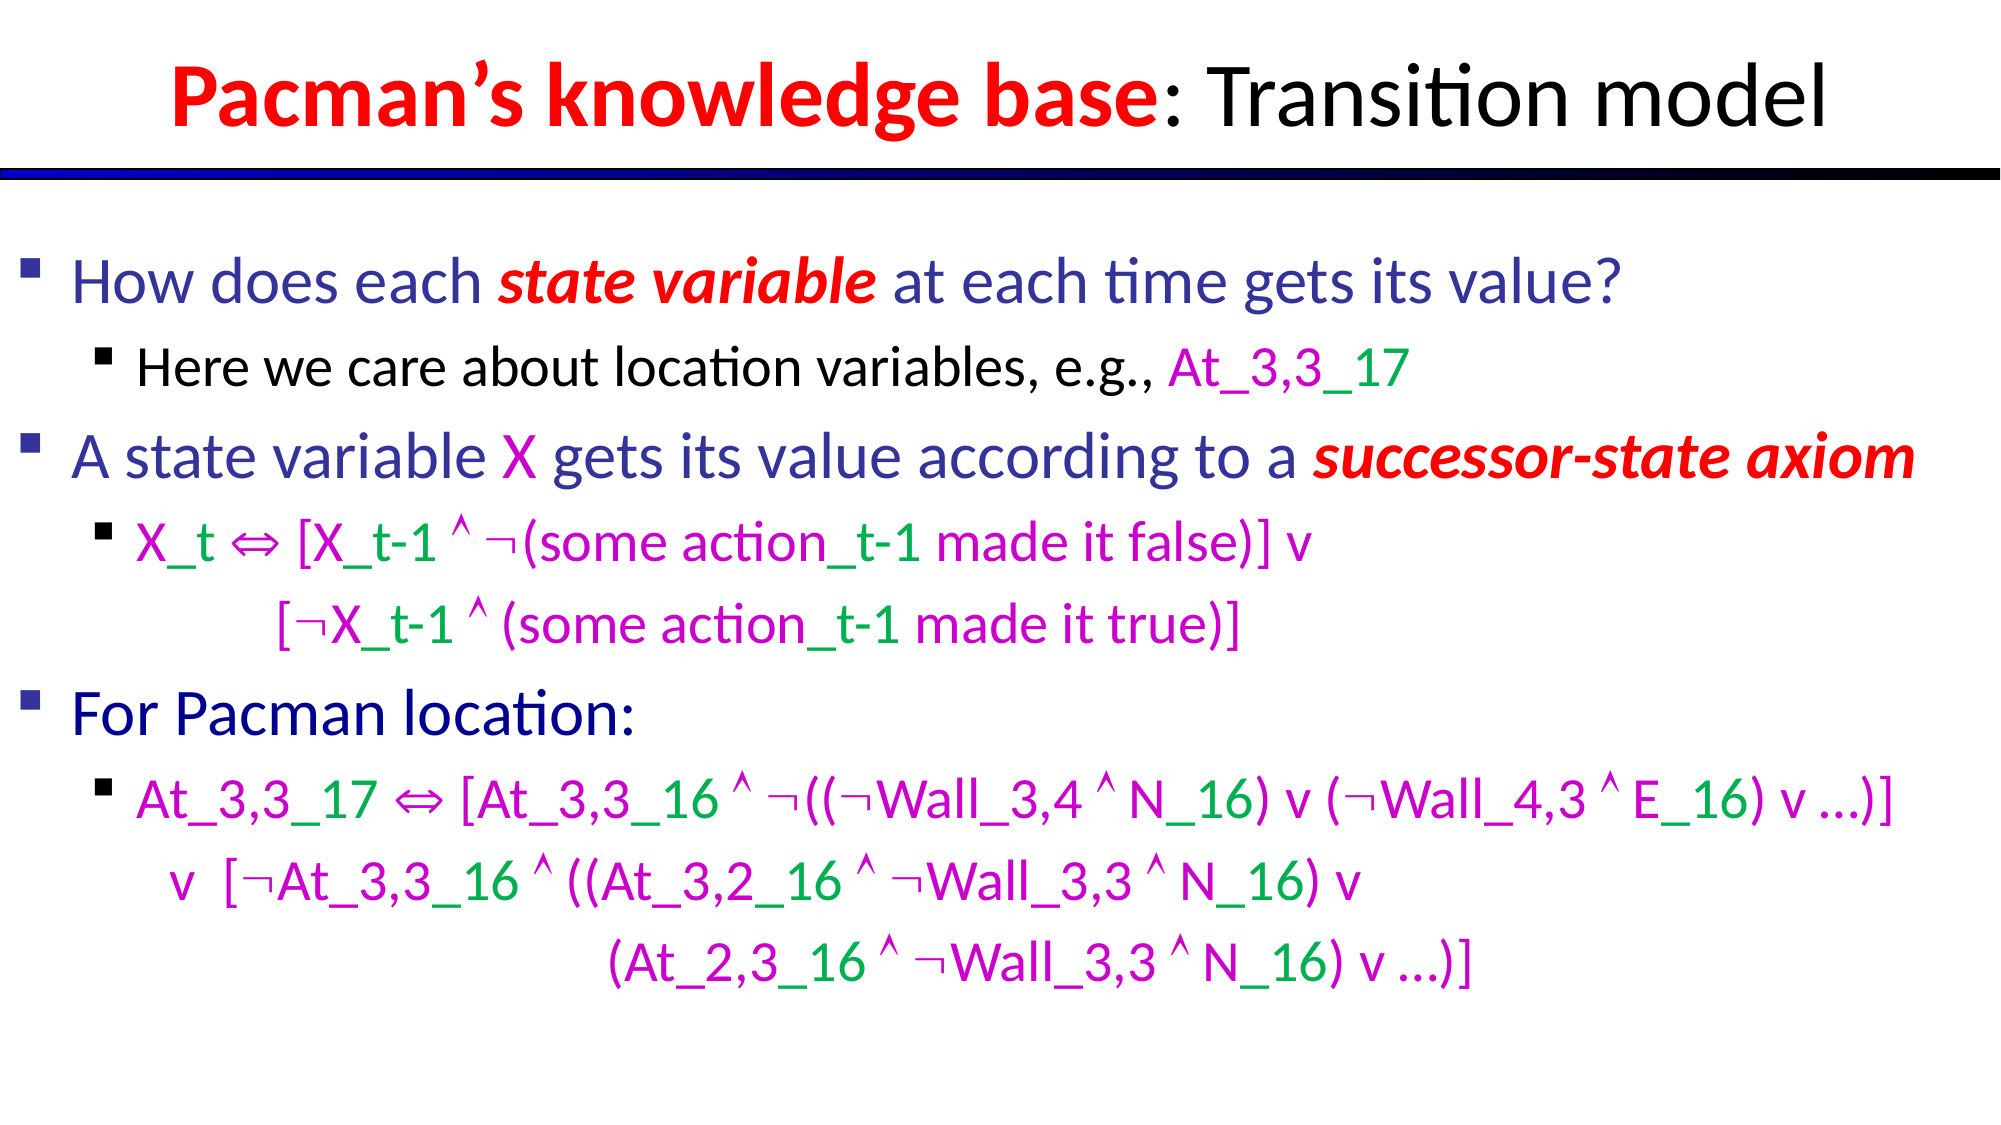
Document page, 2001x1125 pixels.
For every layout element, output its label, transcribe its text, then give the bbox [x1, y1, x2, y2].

title Pacman’s knowledge base: Transition model [0, 0, 2000, 184]
list How does each state variable at each time gets its value? Here we care about location variables, e.g., At_3,3_17 A state variable X gets its value according to a successor-state axiom X_t  [X_t-1  (some action_t-1 made it false)] v [X_t-1  (some action_t-1 made it true)] For Pacman location: At_3,3_17  [At_3,3_16  ((Wall_3,4  N_16) v (Wall_4,3  E_16) v …)] v [At_3,3_16  ((At_3,2_16  Wall_3,3  N_16) v (At_2,3_16  Wall_3,3  N_16) v …)] [0, 228, 2000, 1006]
